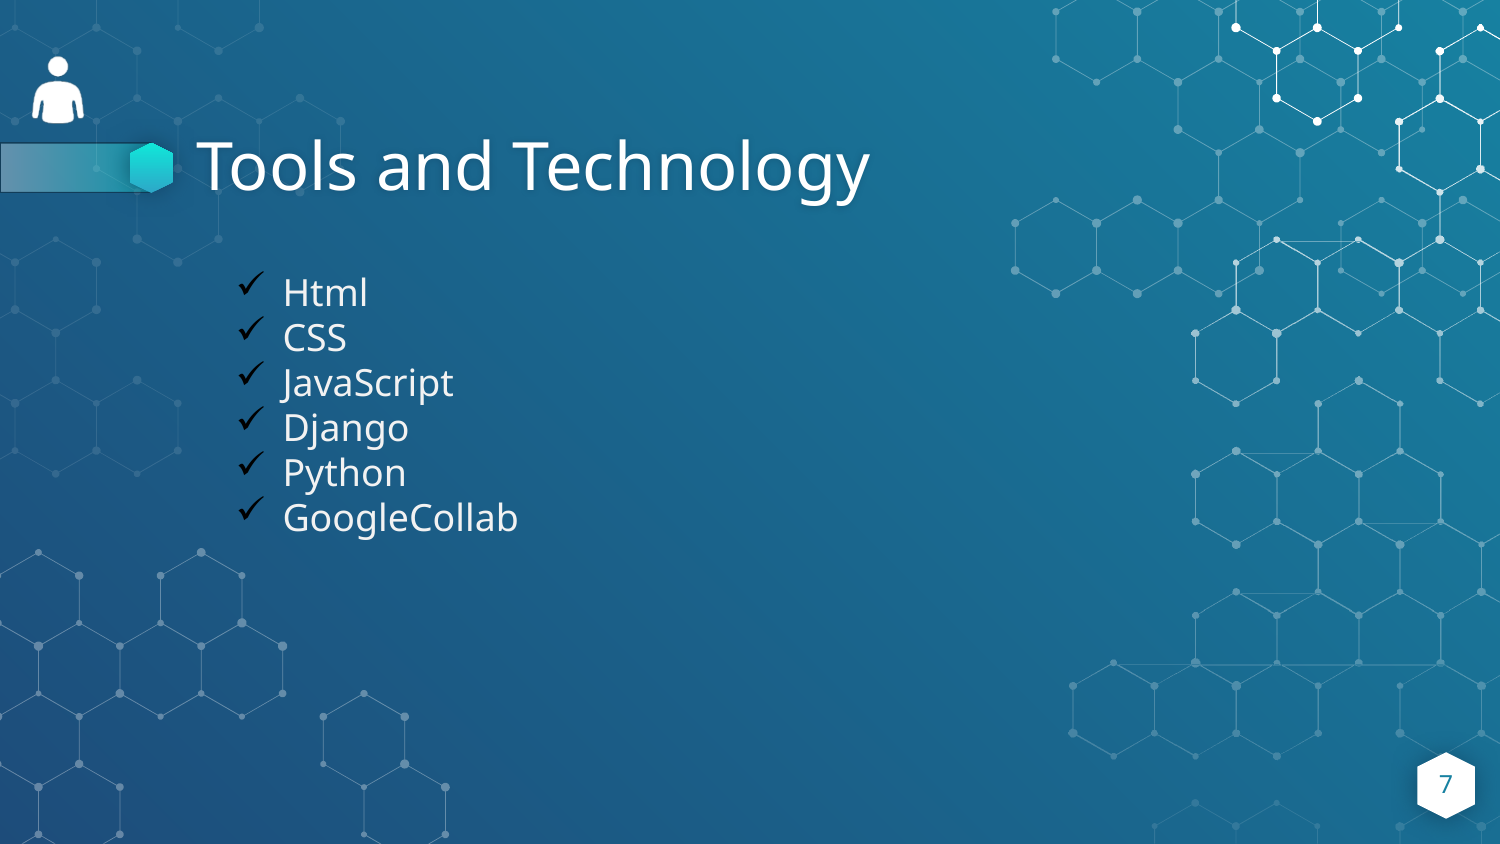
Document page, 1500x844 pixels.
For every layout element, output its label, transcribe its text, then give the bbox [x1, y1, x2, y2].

text_box Html CSS JavaScript Django Python GoogleCollab [220, 261, 854, 591]
title Tools and Technology [196, 140, 1301, 198]
picture [0, 26, 141, 186]
text_box [158, 563, 390, 679]
slide_number 7 [1417, 752, 1475, 819]
